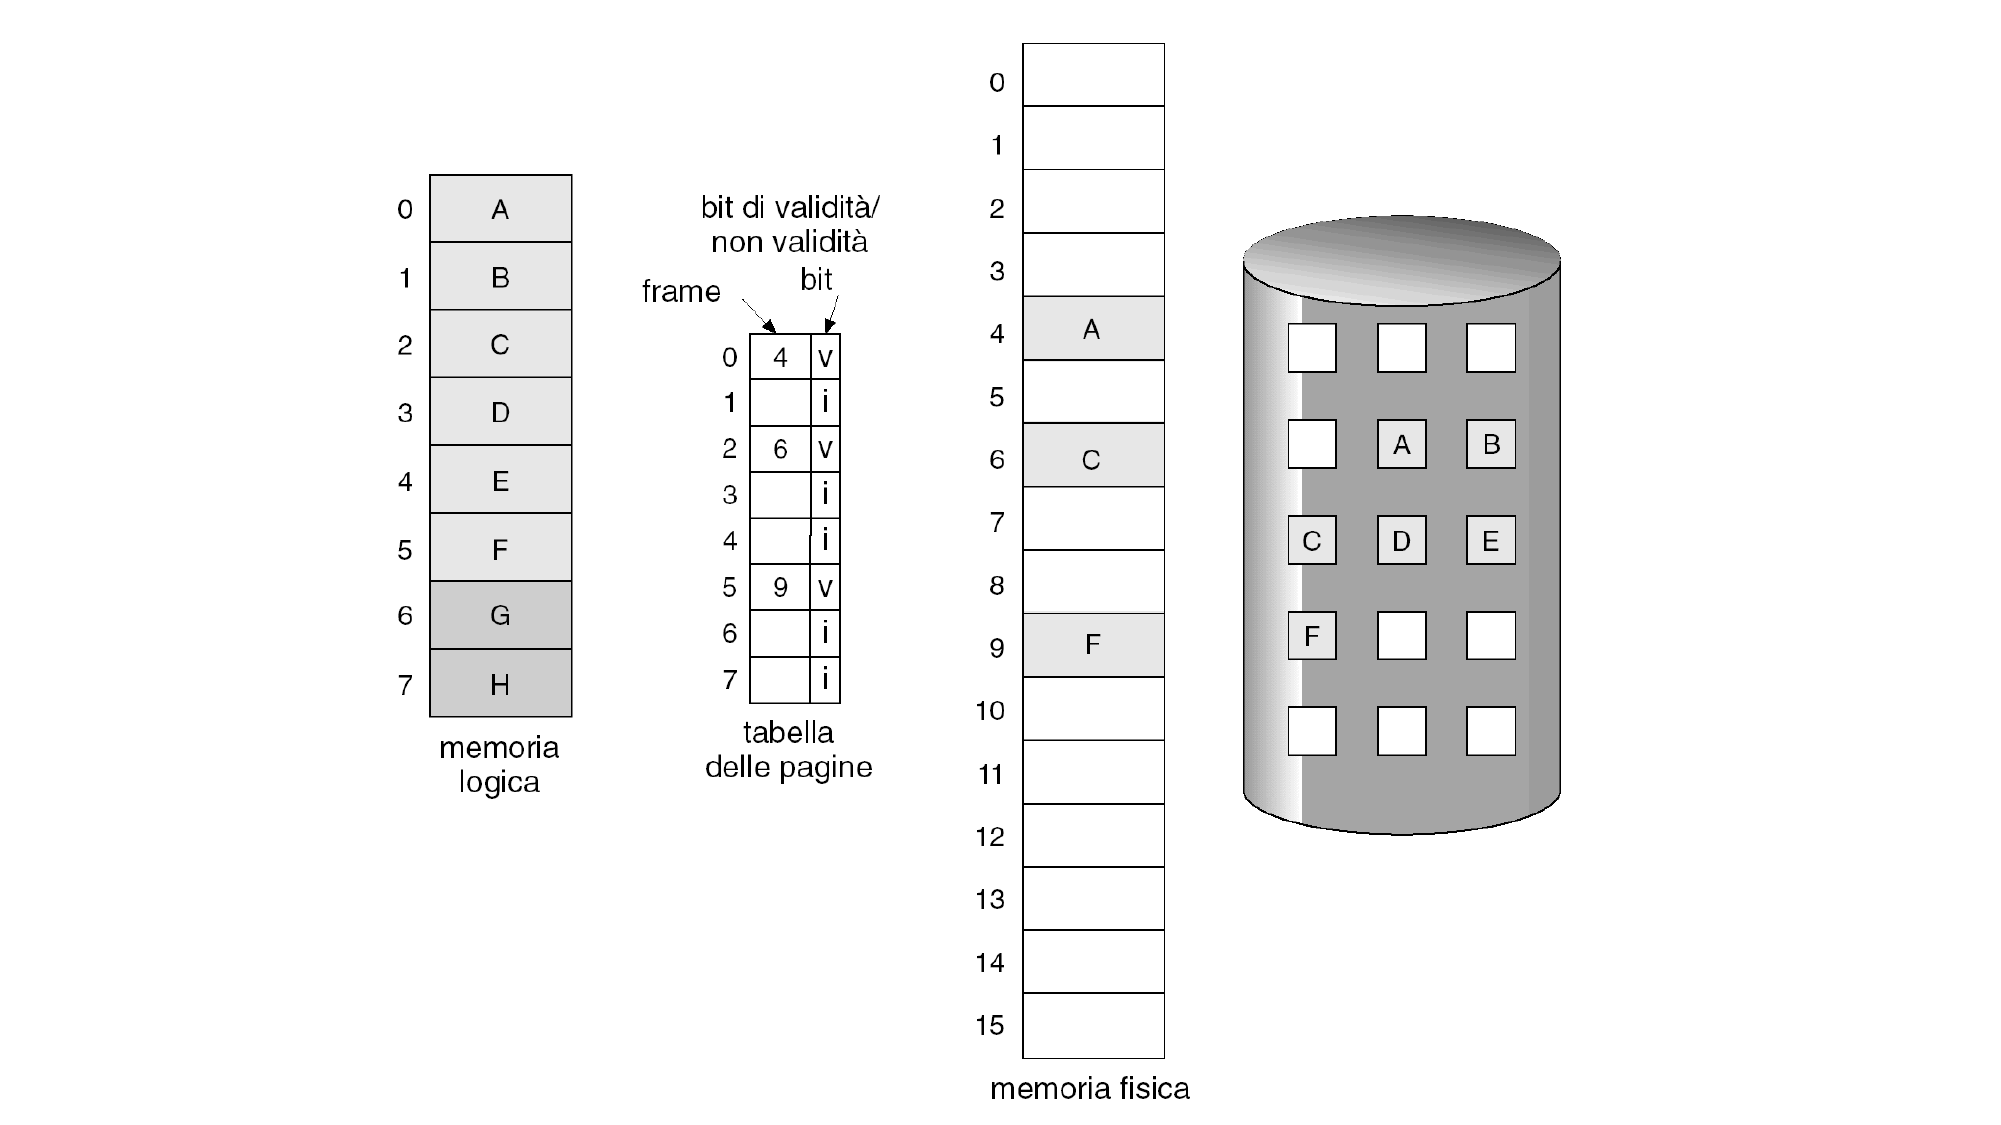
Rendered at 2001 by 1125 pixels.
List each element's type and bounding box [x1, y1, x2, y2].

picture [374, 0, 1625, 1125]
